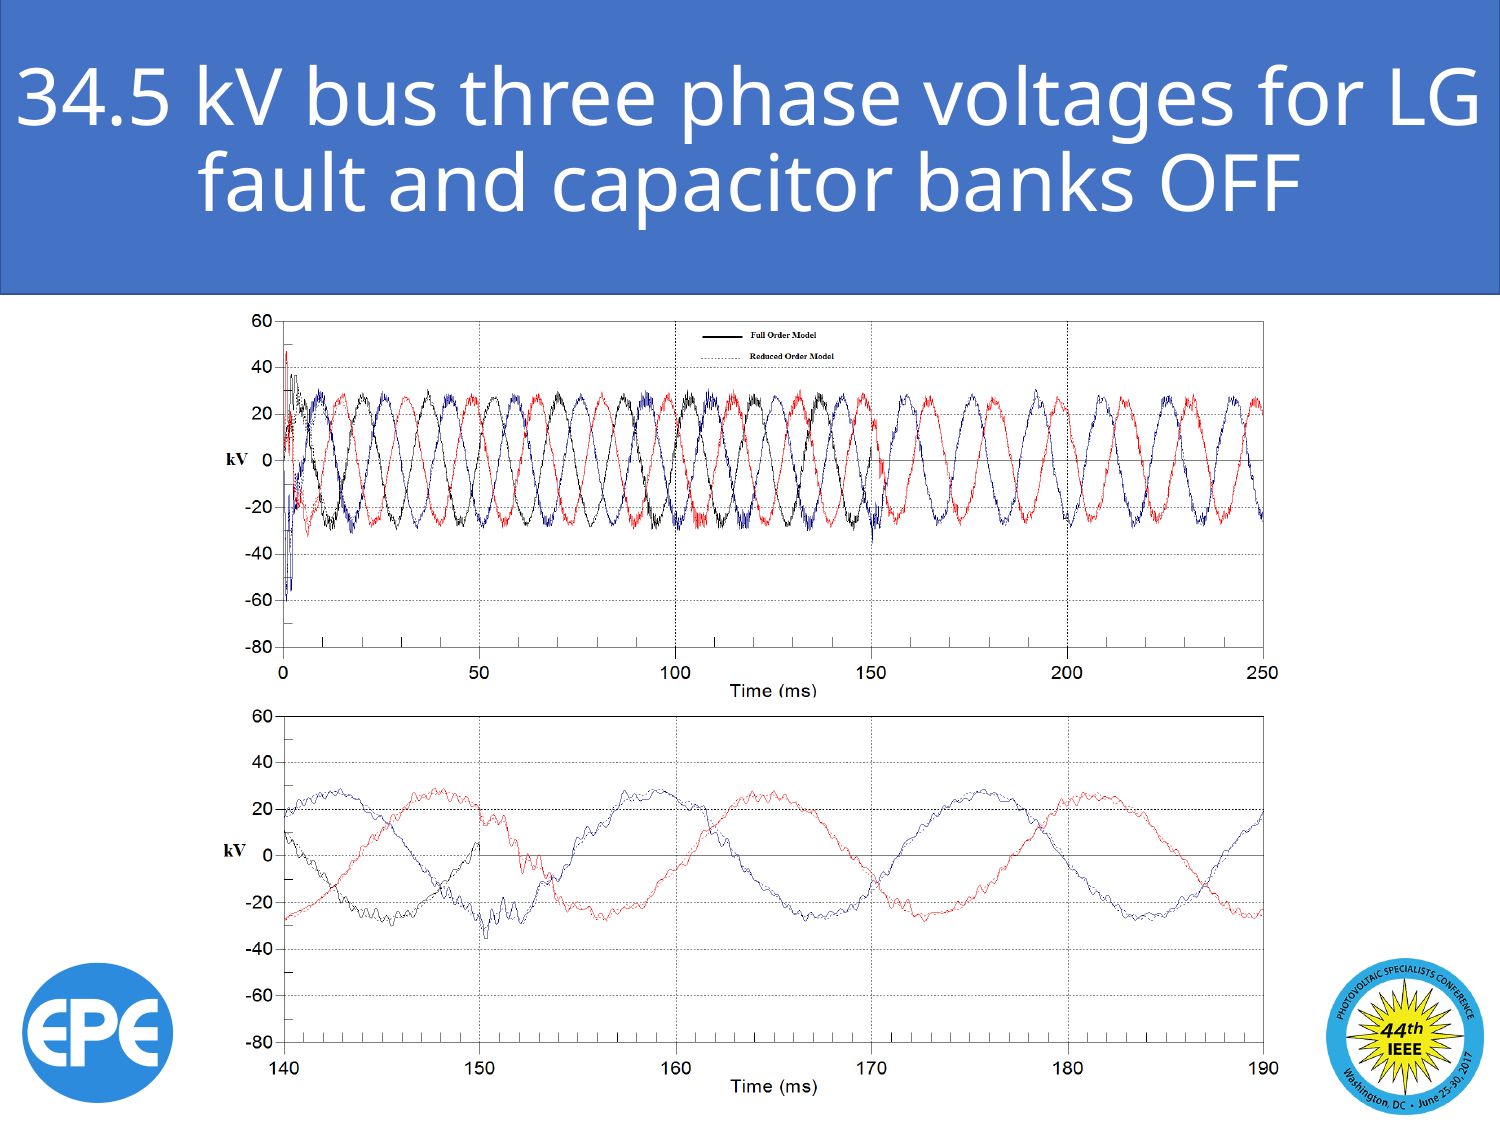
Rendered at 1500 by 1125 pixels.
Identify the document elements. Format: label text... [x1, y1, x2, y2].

picture [7, 946, 185, 1123]
picture [1326, 958, 1484, 1115]
picture [212, 298, 1288, 1118]
text_box 34.5 kV bus three phase voltages for LG fault and capacitor banks OFF [0, 0, 1500, 294]
